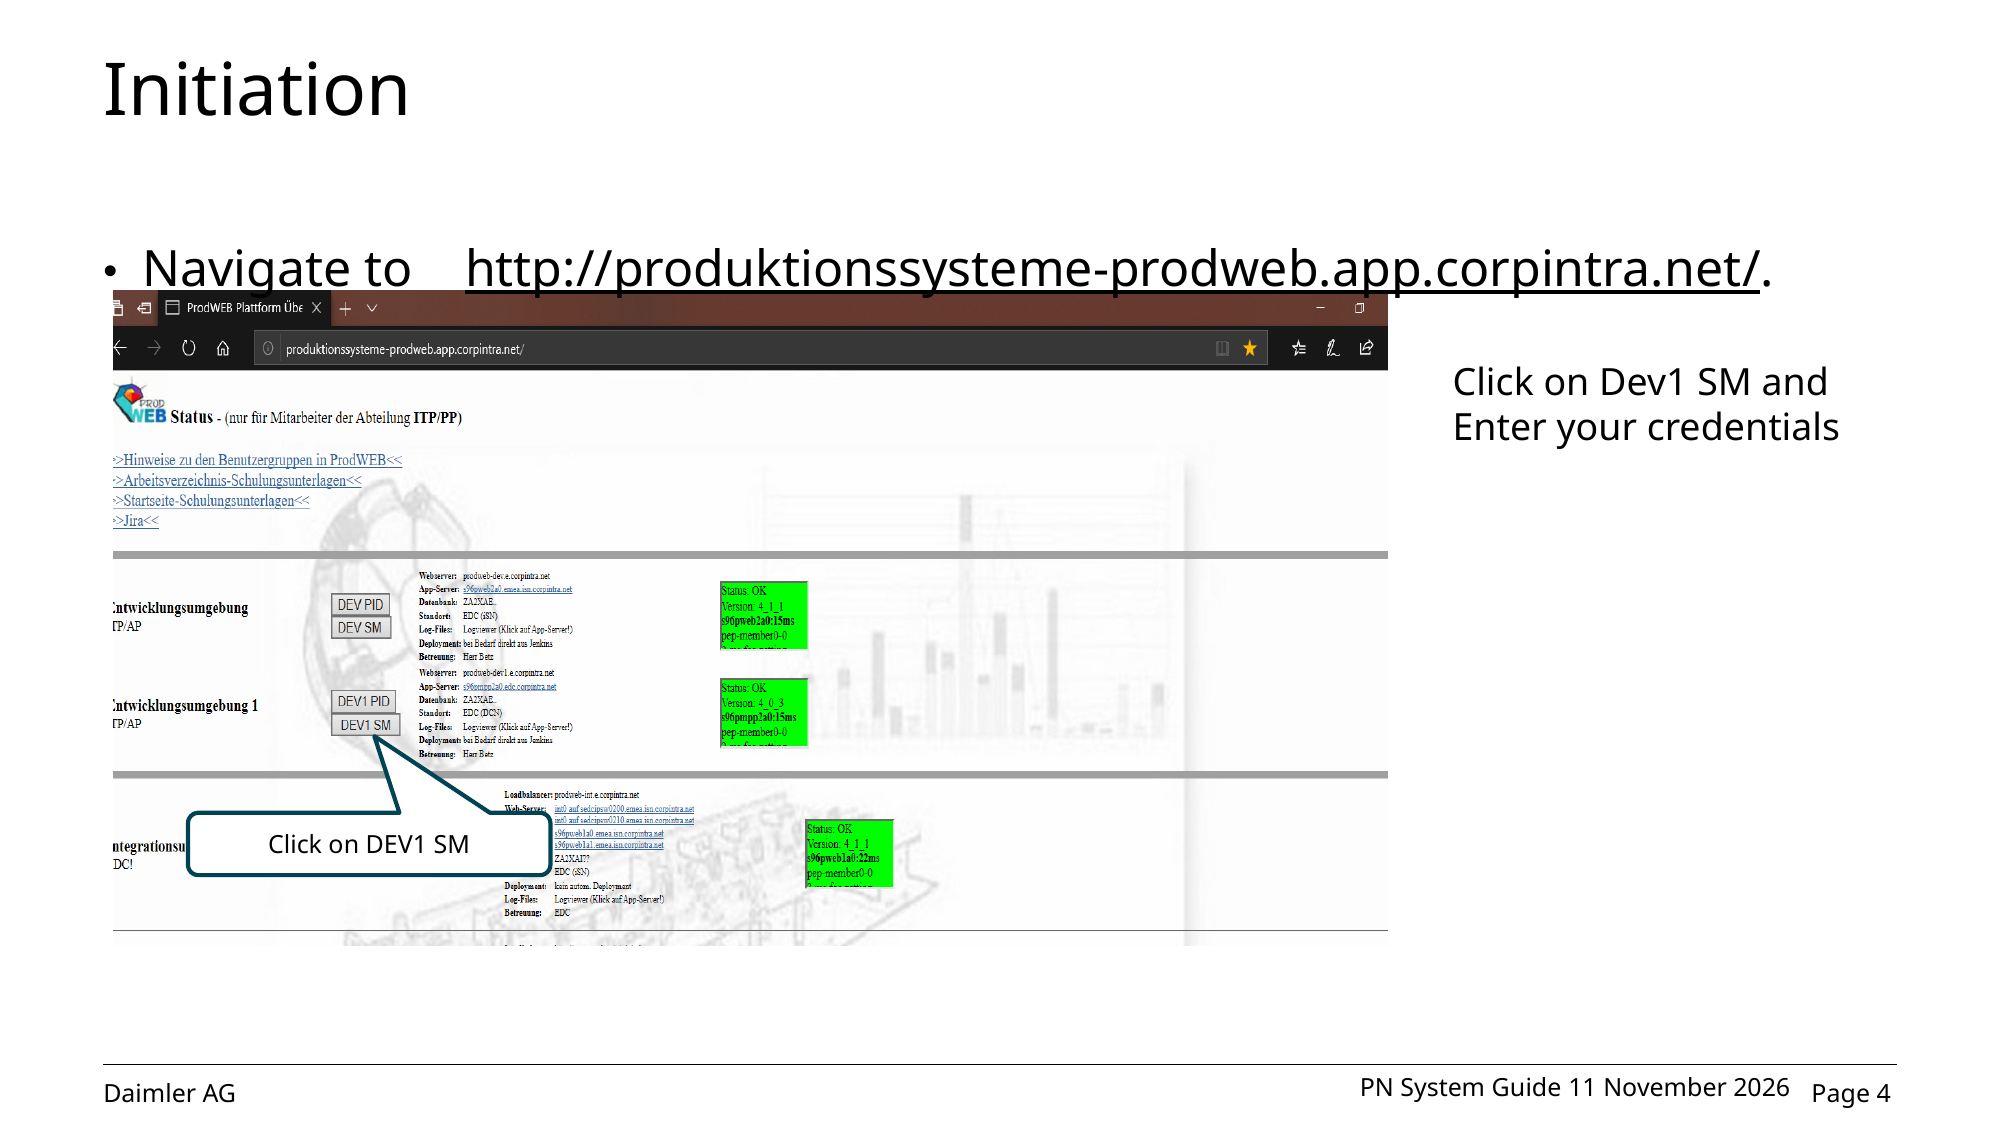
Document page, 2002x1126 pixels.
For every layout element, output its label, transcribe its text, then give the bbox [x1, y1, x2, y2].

slide_number Page 4 [1811, 1077, 2001, 1113]
list Navigate to http://produktionssysteme-prodweb.app.corpintra.net/. [103, 202, 1898, 1065]
footer PN System Guide 09 November 2020 [472, 1077, 1806, 1113]
title Initiation [103, 46, 1898, 160]
picture [112, 290, 1389, 946]
text_box Click on Dev1 SM and Enter your credentials [1437, 350, 1876, 455]
